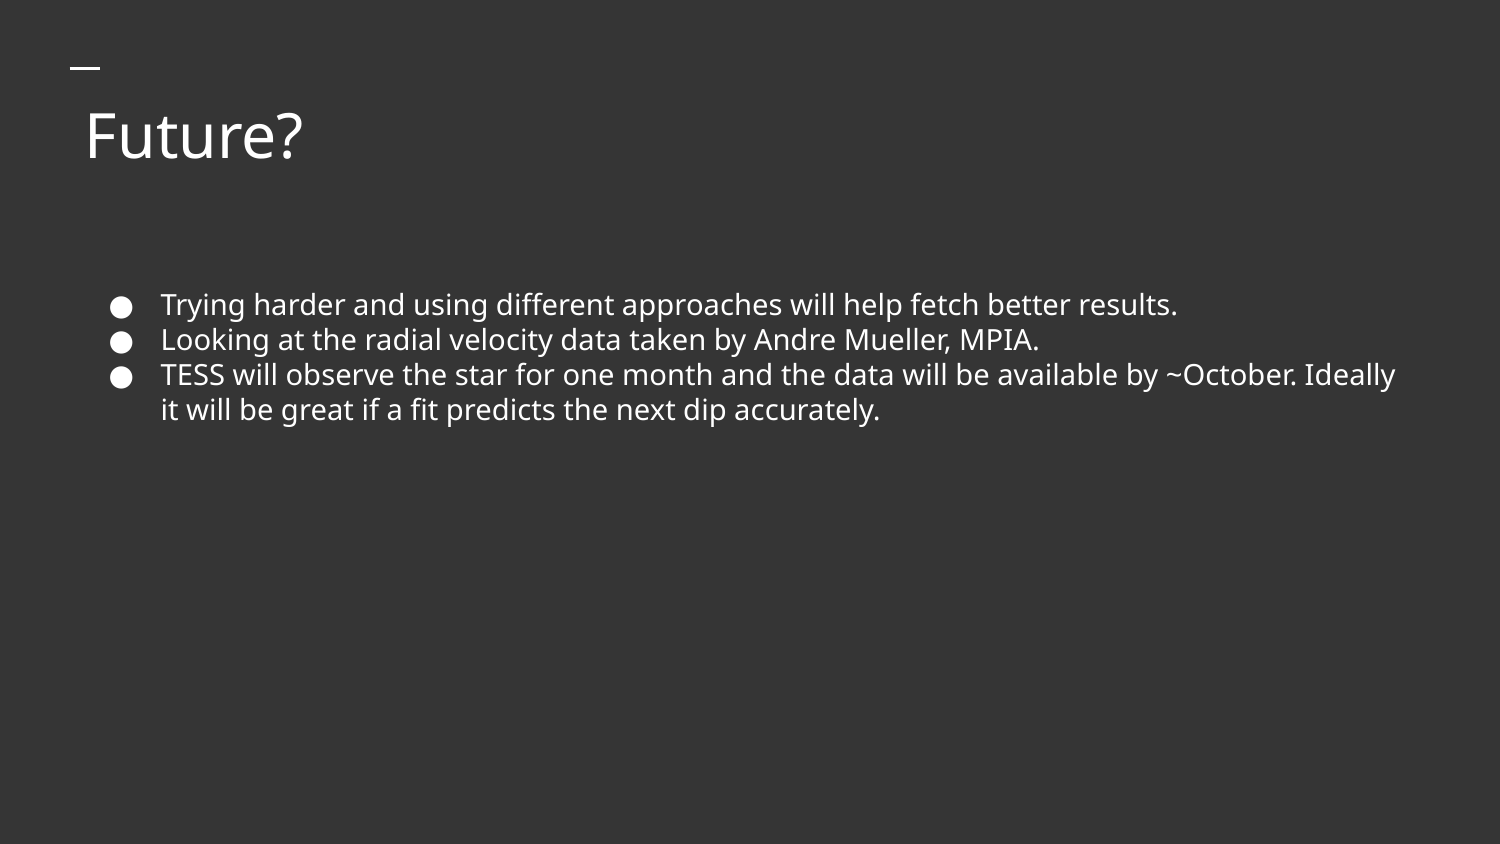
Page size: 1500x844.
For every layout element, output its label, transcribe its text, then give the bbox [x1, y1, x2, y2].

text_box Trying harder and using different approaches will help fetch better results. Looking at the radial velocity data taken by Andre Mueller, MPIA. TESS will observe the star for one month and the data will be available by ~October. Ideally it will be great if a fit predicts the next dip accurately. [70, 271, 1430, 844]
text_box Future? [70, 80, 777, 178]
